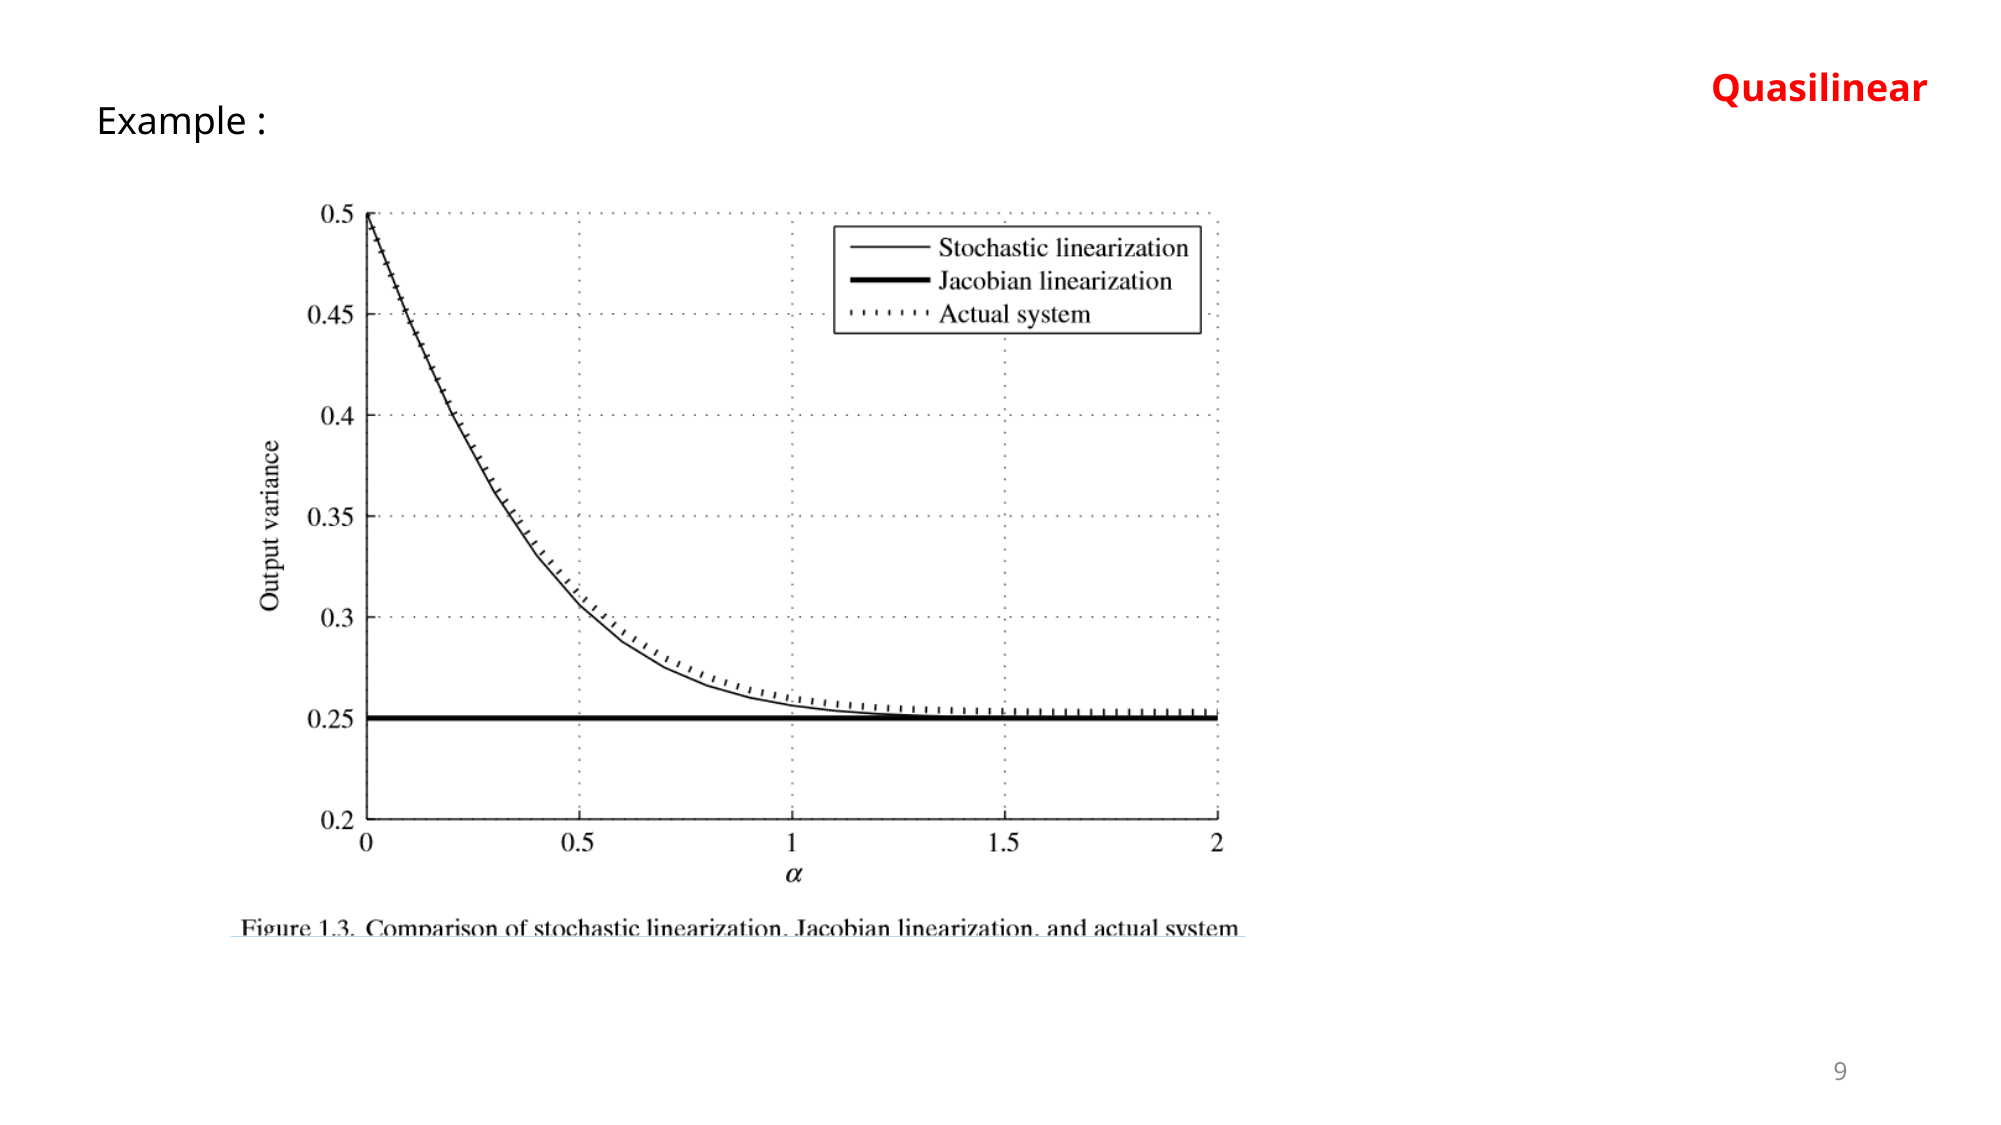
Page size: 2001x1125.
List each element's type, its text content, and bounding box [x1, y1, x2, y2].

slide_number 9 [1412, 1042, 1863, 1103]
text_box Example : [81, 89, 292, 149]
picture [230, 188, 1246, 937]
text_box Quasilinear [1696, 57, 1964, 117]
